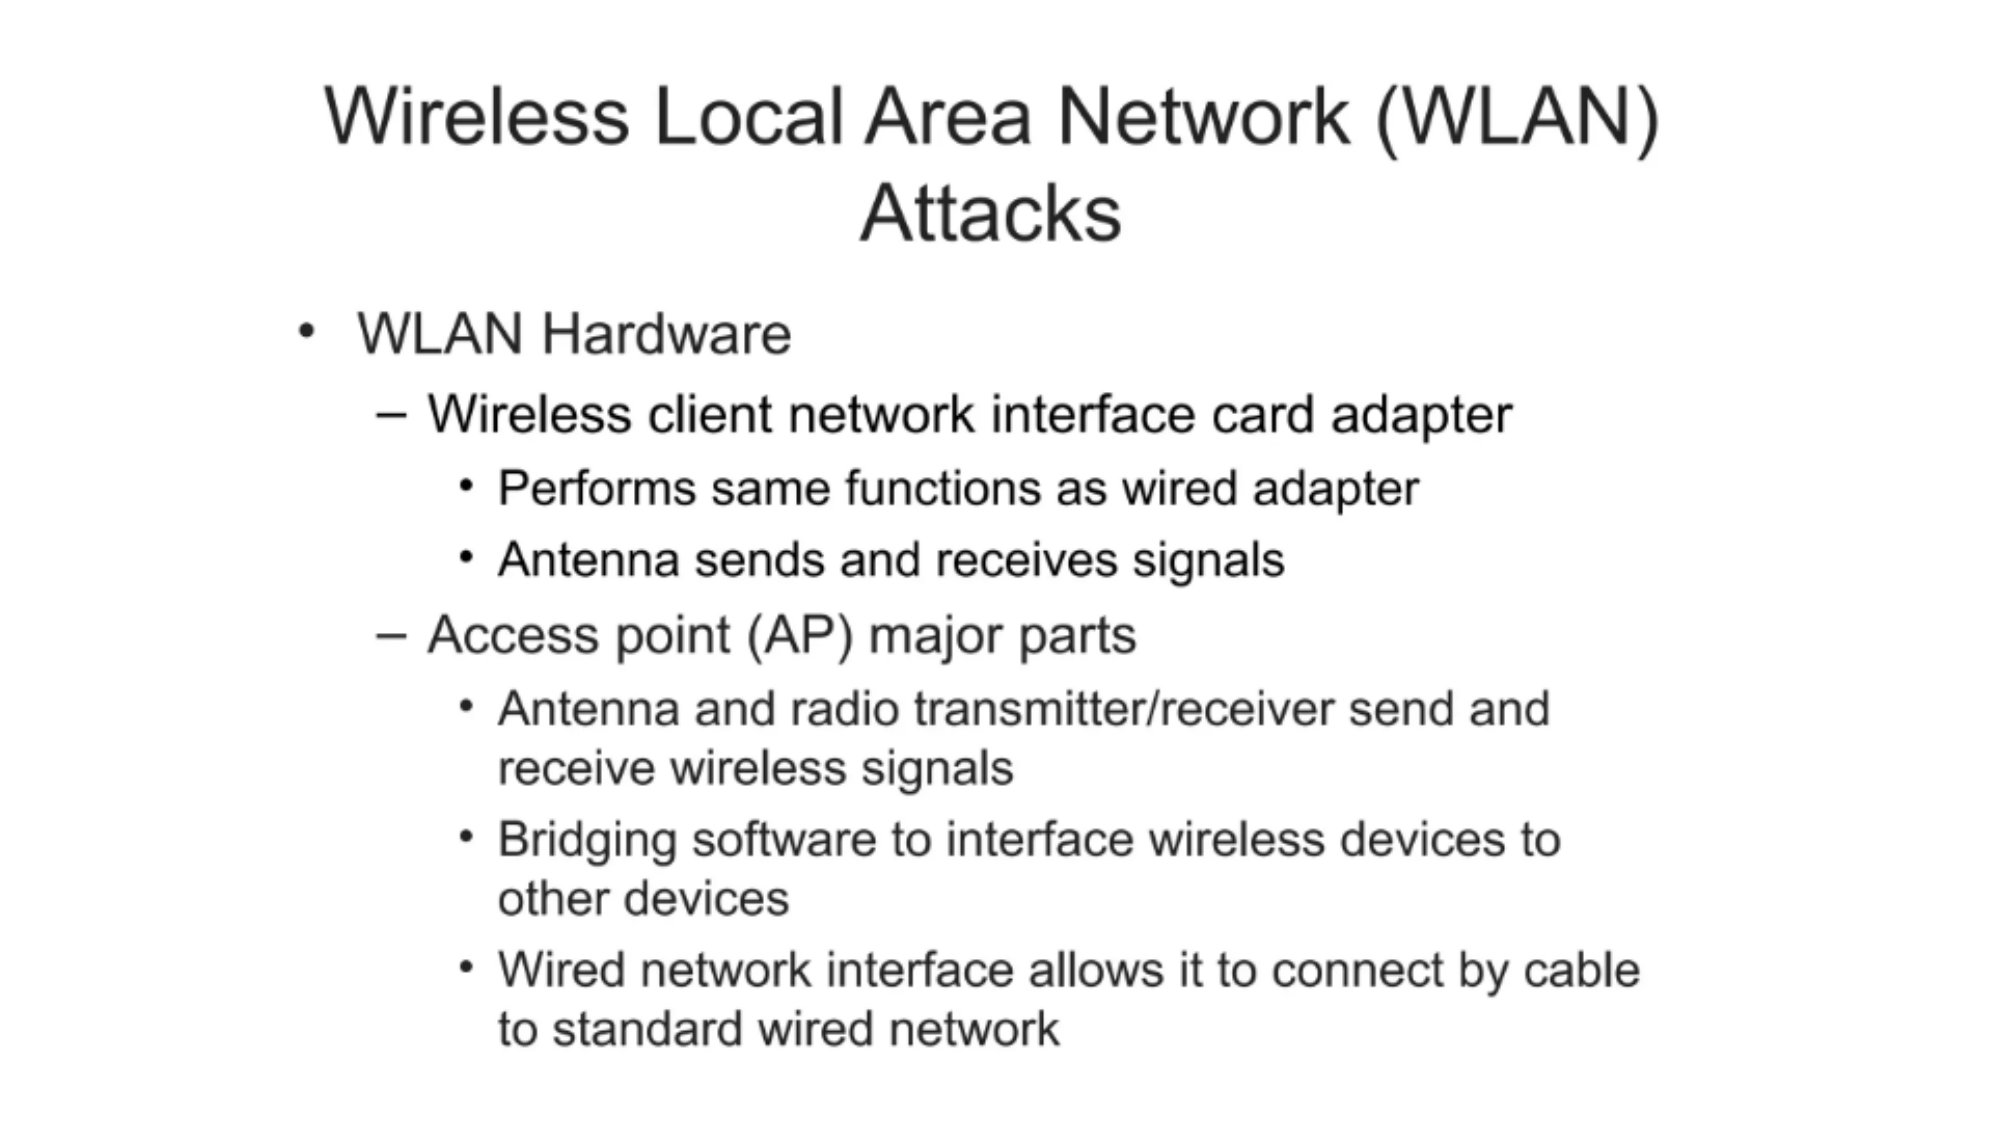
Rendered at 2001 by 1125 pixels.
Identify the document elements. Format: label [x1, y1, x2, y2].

picture [249, 38, 1751, 1087]
